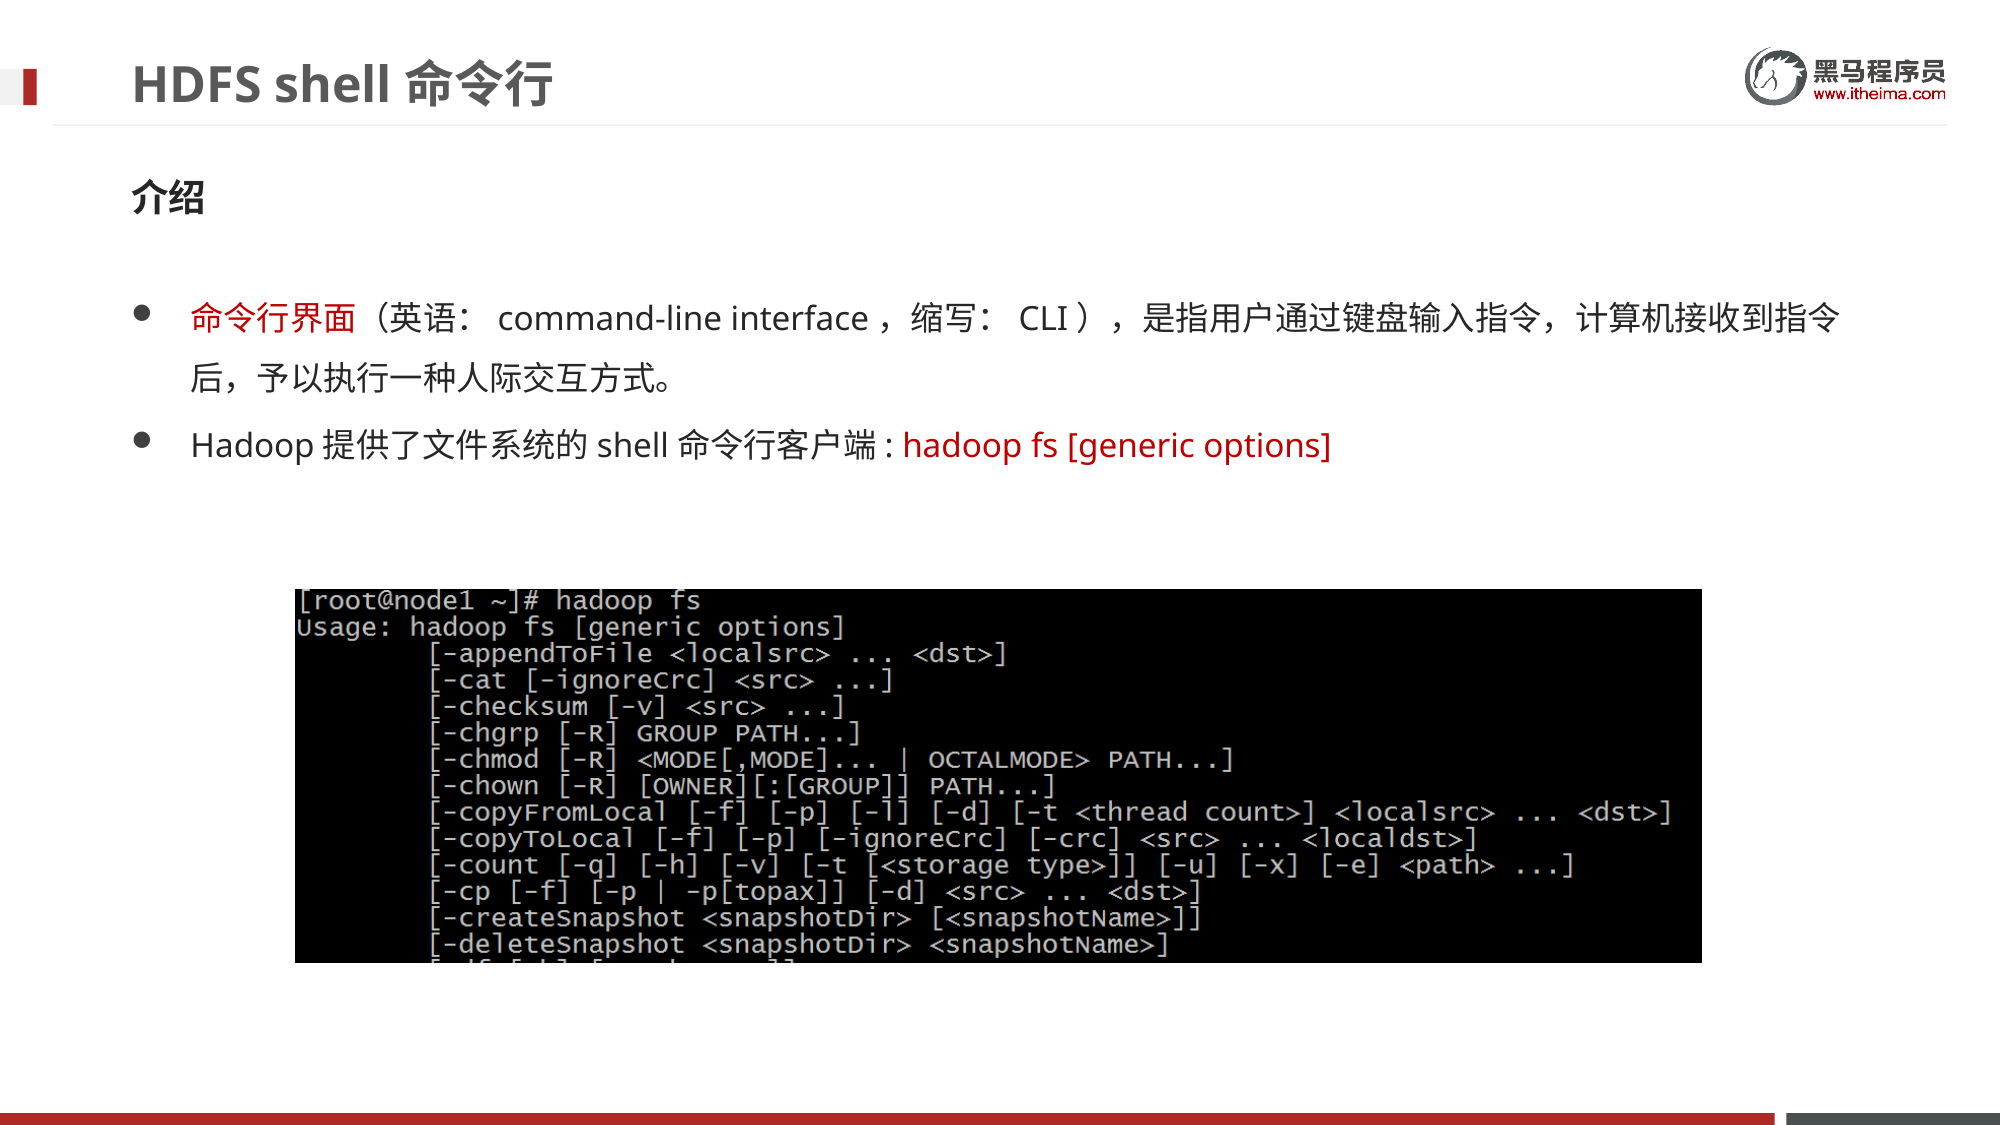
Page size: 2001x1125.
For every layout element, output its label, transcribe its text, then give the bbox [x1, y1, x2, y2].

picture [294, 589, 1702, 963]
list 介绍 [116, 154, 1880, 239]
list 命令行界面（英语：command-line interface，缩写：CLI），是指用户通过键盘输入指令，计算机接收到指令后，予以执行一种人际交互方式。 Hadoop提供了文件系统的shell命令行客户端: hadoop fs [generic options] [116, 270, 1880, 963]
title HDFS shell命令行 [116, 40, 1556, 125]
picture [1744, 46, 1946, 106]
